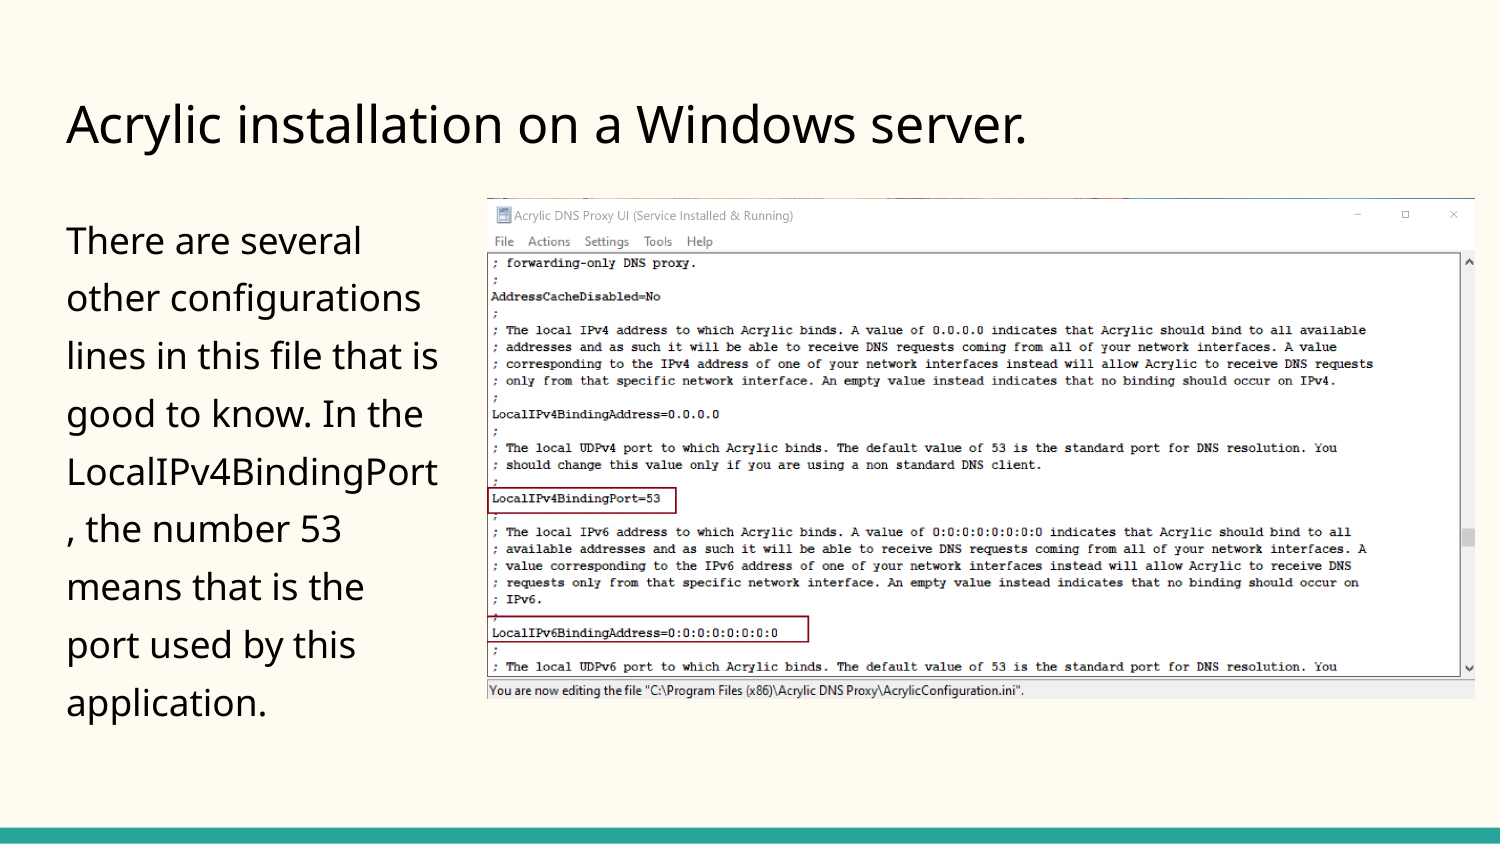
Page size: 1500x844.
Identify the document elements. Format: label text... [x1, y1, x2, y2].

picture [487, 198, 1476, 699]
list There are several other configurations lines in this file that is good to know. In the LocalIPv4BindingPort, the number 53 means that is the port used by this application. [51, 192, 463, 750]
title Acrylic installation on a Windows server. [51, 72, 1449, 174]
